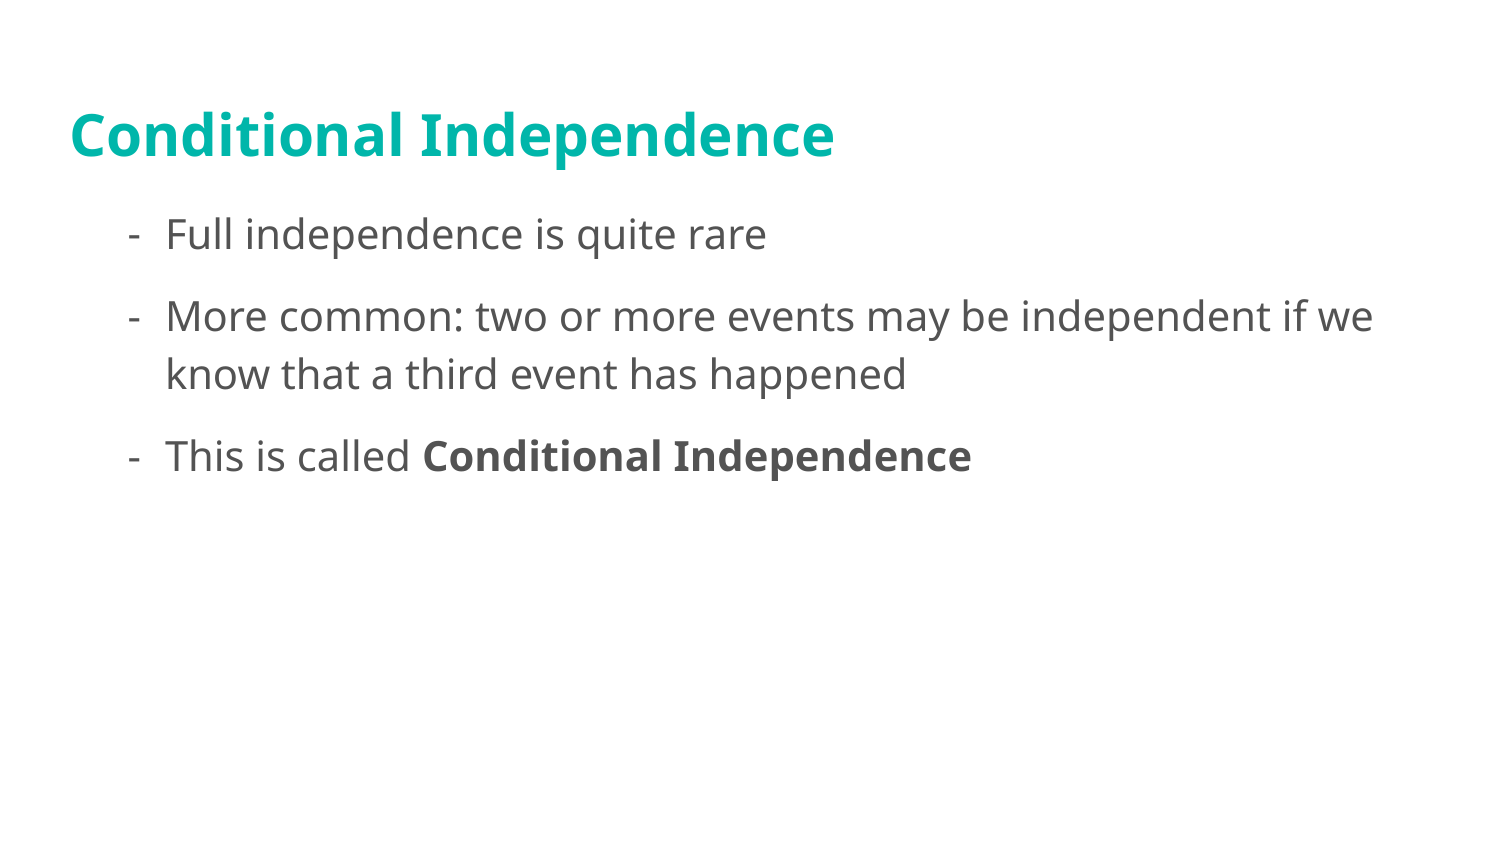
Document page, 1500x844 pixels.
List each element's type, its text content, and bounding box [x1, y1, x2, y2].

list Full independence is quite rare More common: two or more events may be independent if we know that a third event has happened This is called Conditional Independence [75, 185, 1471, 682]
title Conditional Independence [54, 42, 1405, 183]
